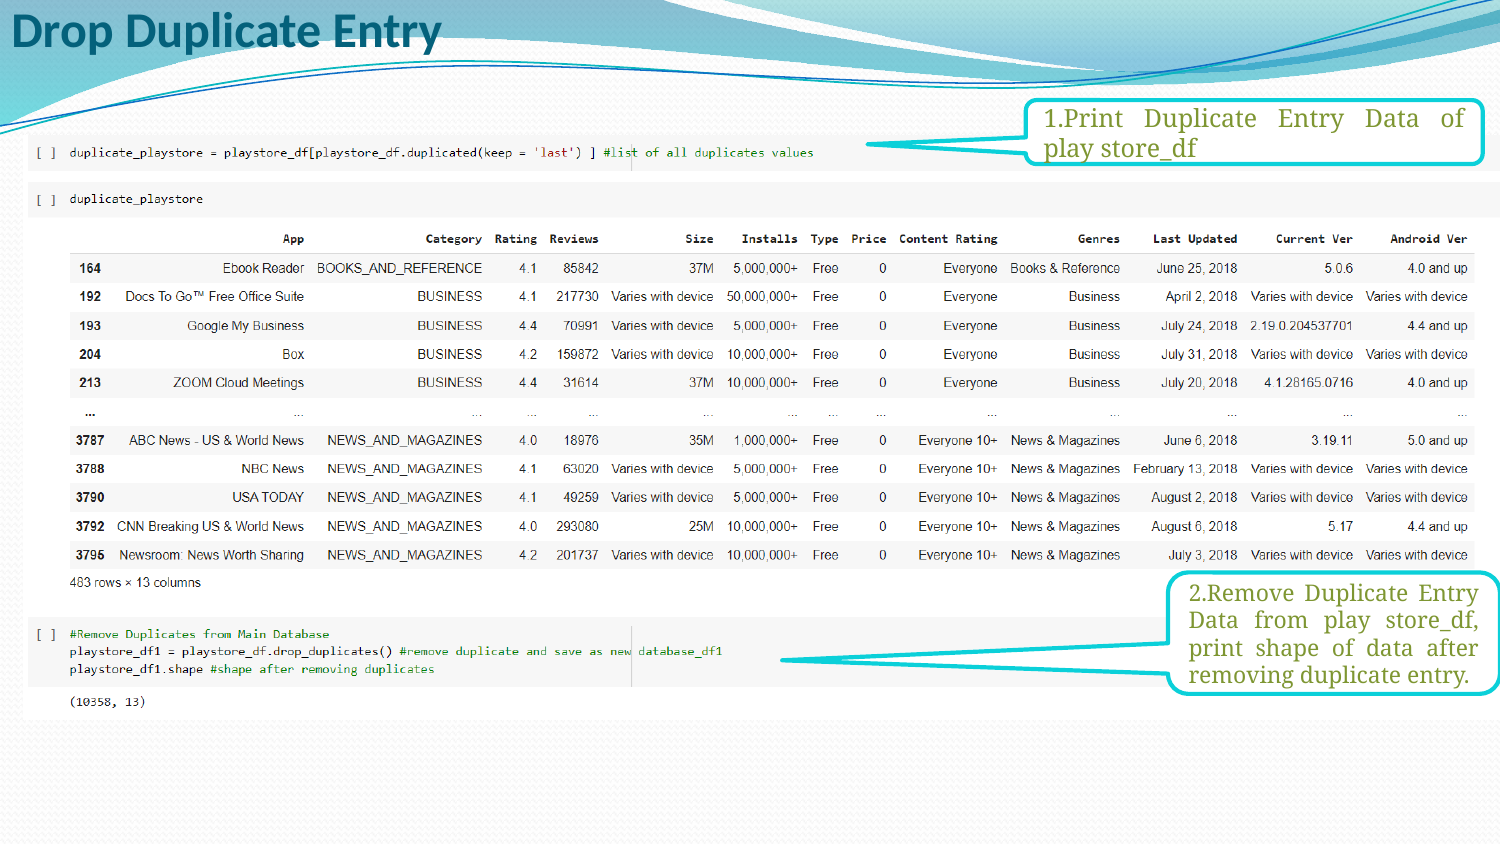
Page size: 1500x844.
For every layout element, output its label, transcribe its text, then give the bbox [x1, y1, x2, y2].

picture [23, 135, 1500, 720]
text_box 1.Print Duplicate Entry Data of play store_df [1023, 97, 1485, 134]
title Drop Duplicate Entry [11, 23, 1409, 118]
